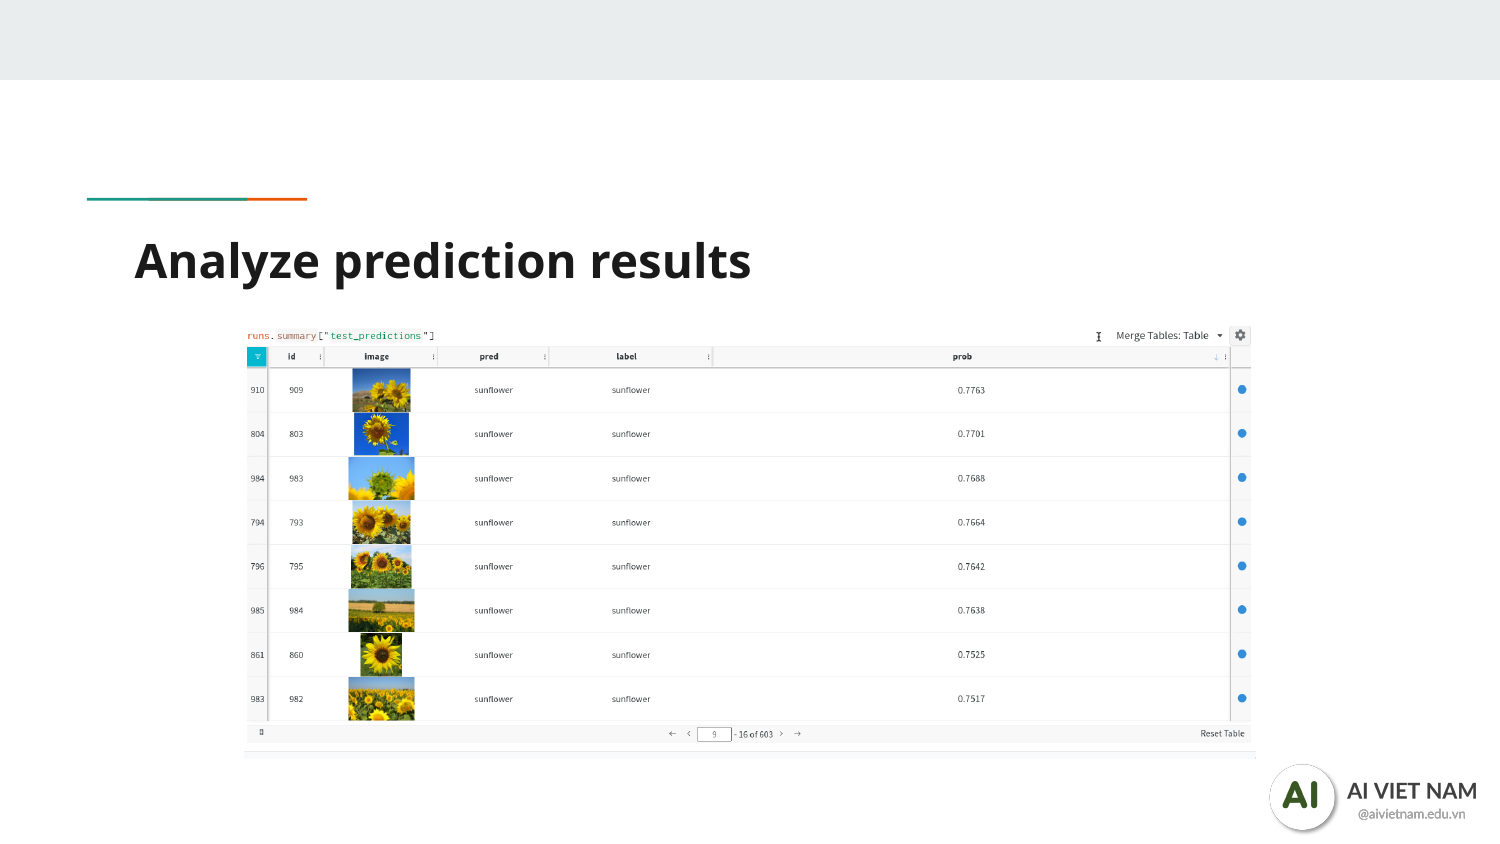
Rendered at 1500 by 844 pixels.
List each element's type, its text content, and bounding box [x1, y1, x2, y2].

picture [1258, 754, 1500, 844]
picture [244, 326, 1256, 760]
title Analyze prediction results [119, 216, 1381, 305]
